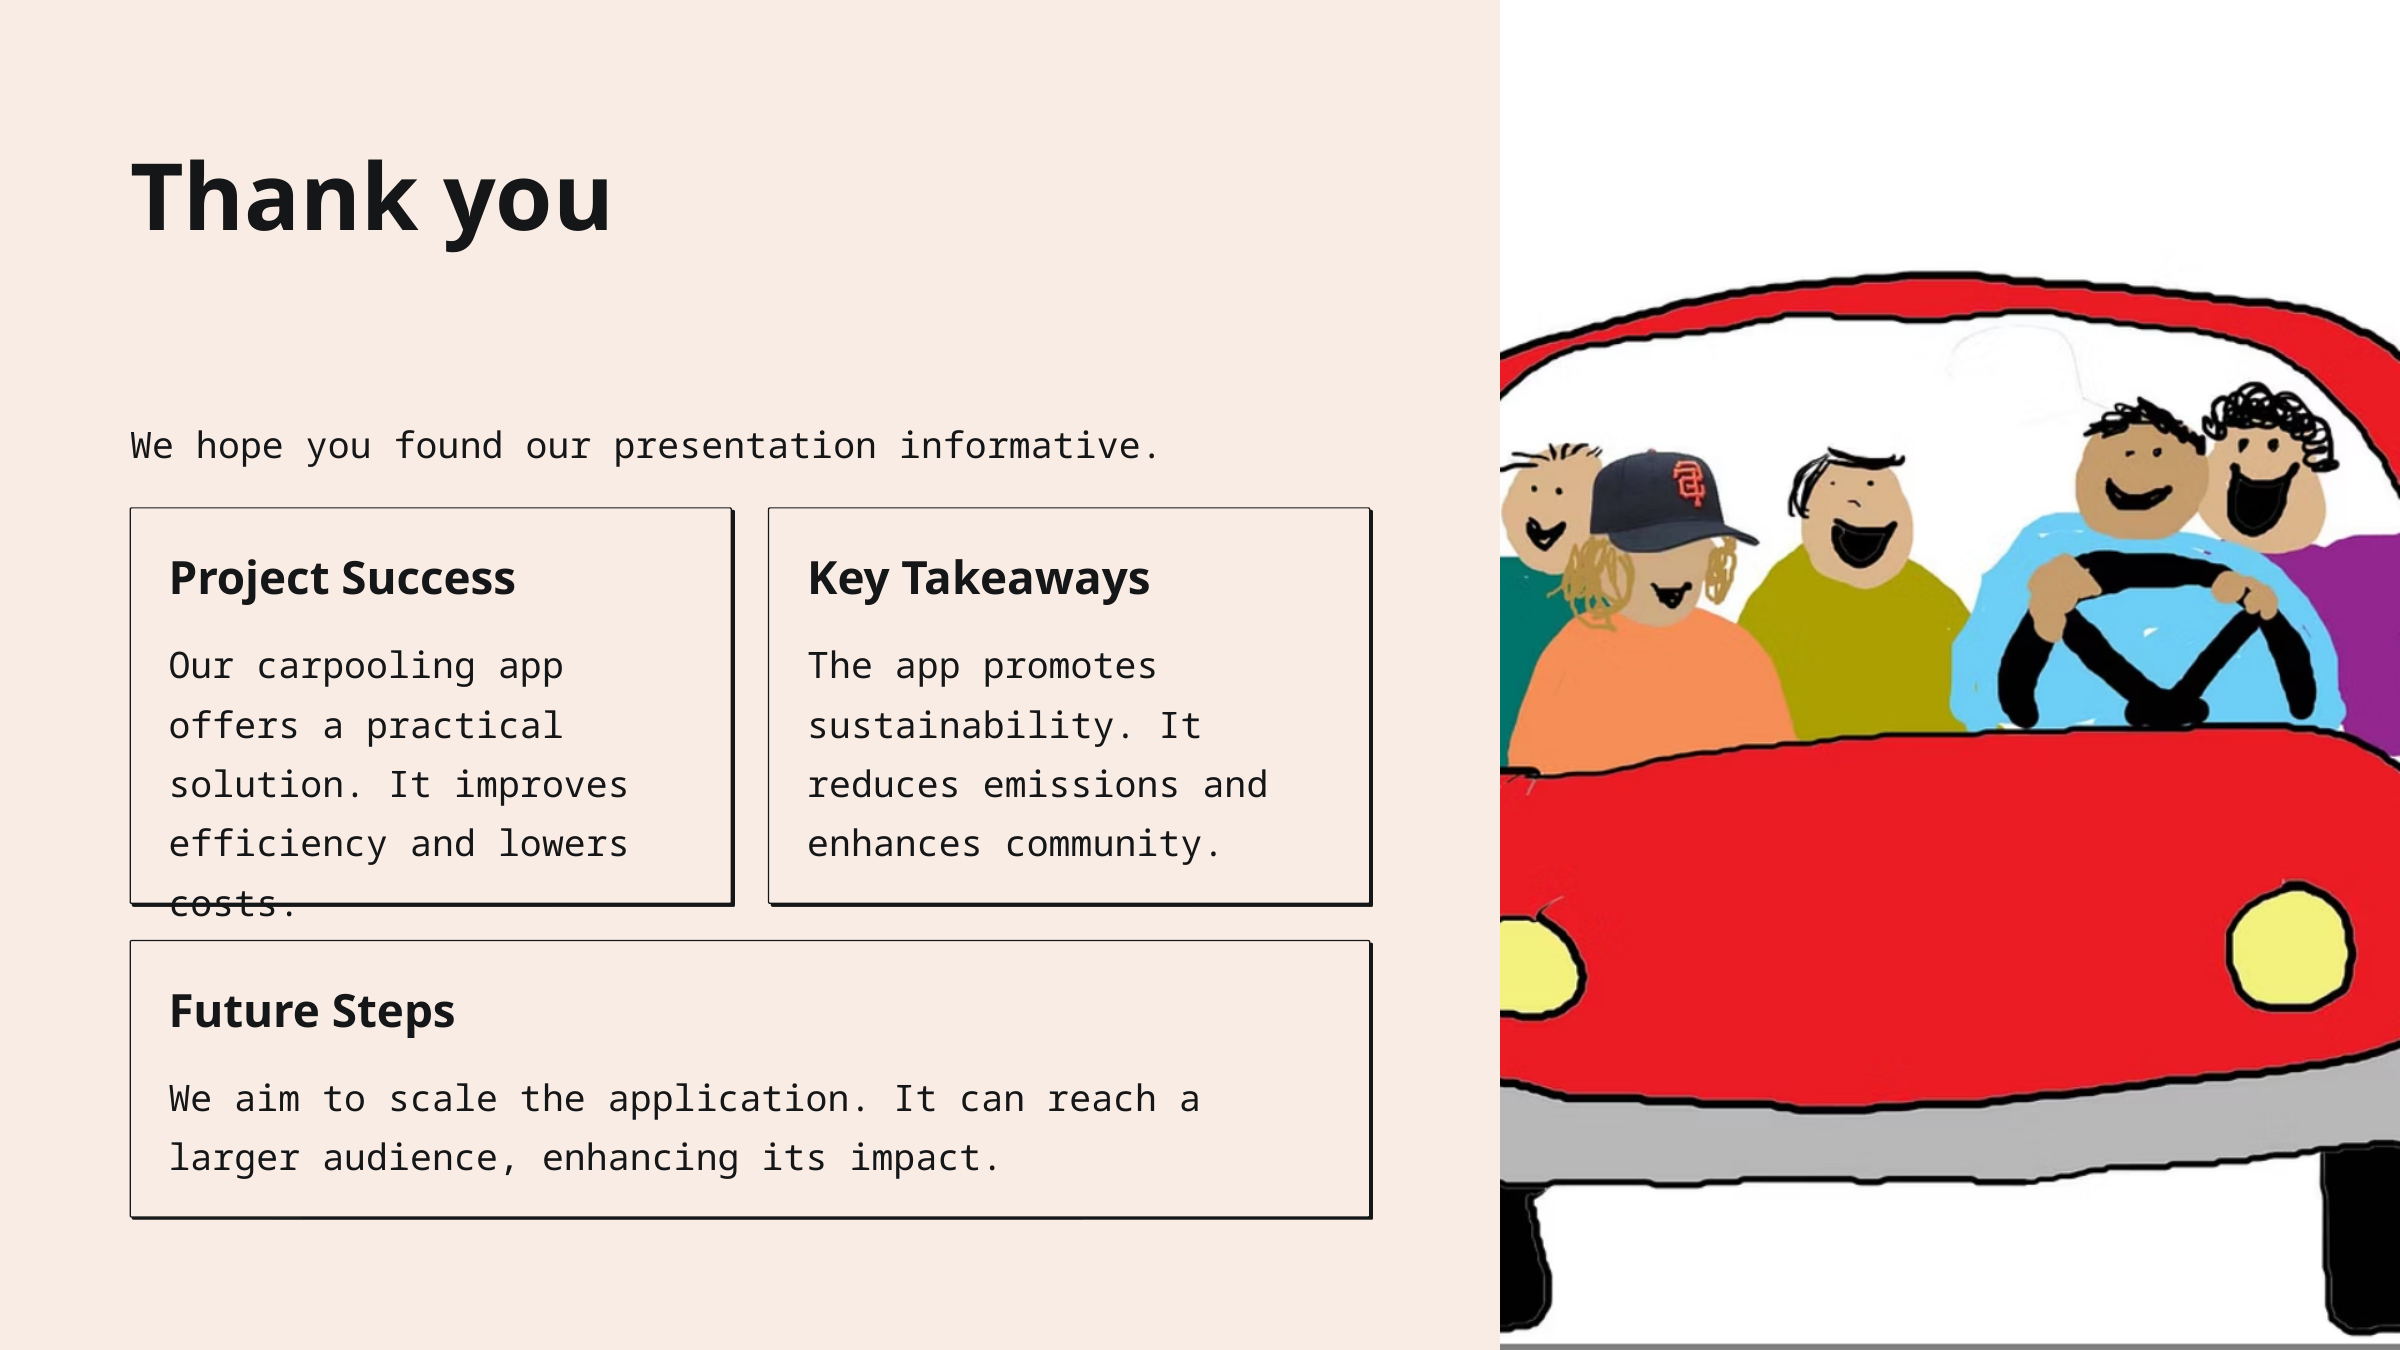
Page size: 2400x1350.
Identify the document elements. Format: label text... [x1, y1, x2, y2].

text_box [768, 507, 1370, 904]
picture [1499, 0, 2400, 1350]
text_box Our carpooling app offers a practical solution. It improves efficiency and lowers costs. [168, 626, 693, 865]
text_box We aim to scale the application. It can reach a larger audience, enhancing its impact. [168, 1059, 1332, 1179]
text_box Future Steps [168, 978, 634, 1038]
text_box Key Takeaways [806, 546, 1273, 605]
text_box Project Success [168, 546, 634, 605]
text_box The app promotes sustainability. It reduces emissions and enhances community. [806, 626, 1332, 865]
text_box We hope you found our presentation informative. [130, 406, 1370, 466]
text_box Thank you [130, 132, 1061, 250]
text_box [130, 940, 1370, 1218]
text_box [130, 507, 732, 904]
